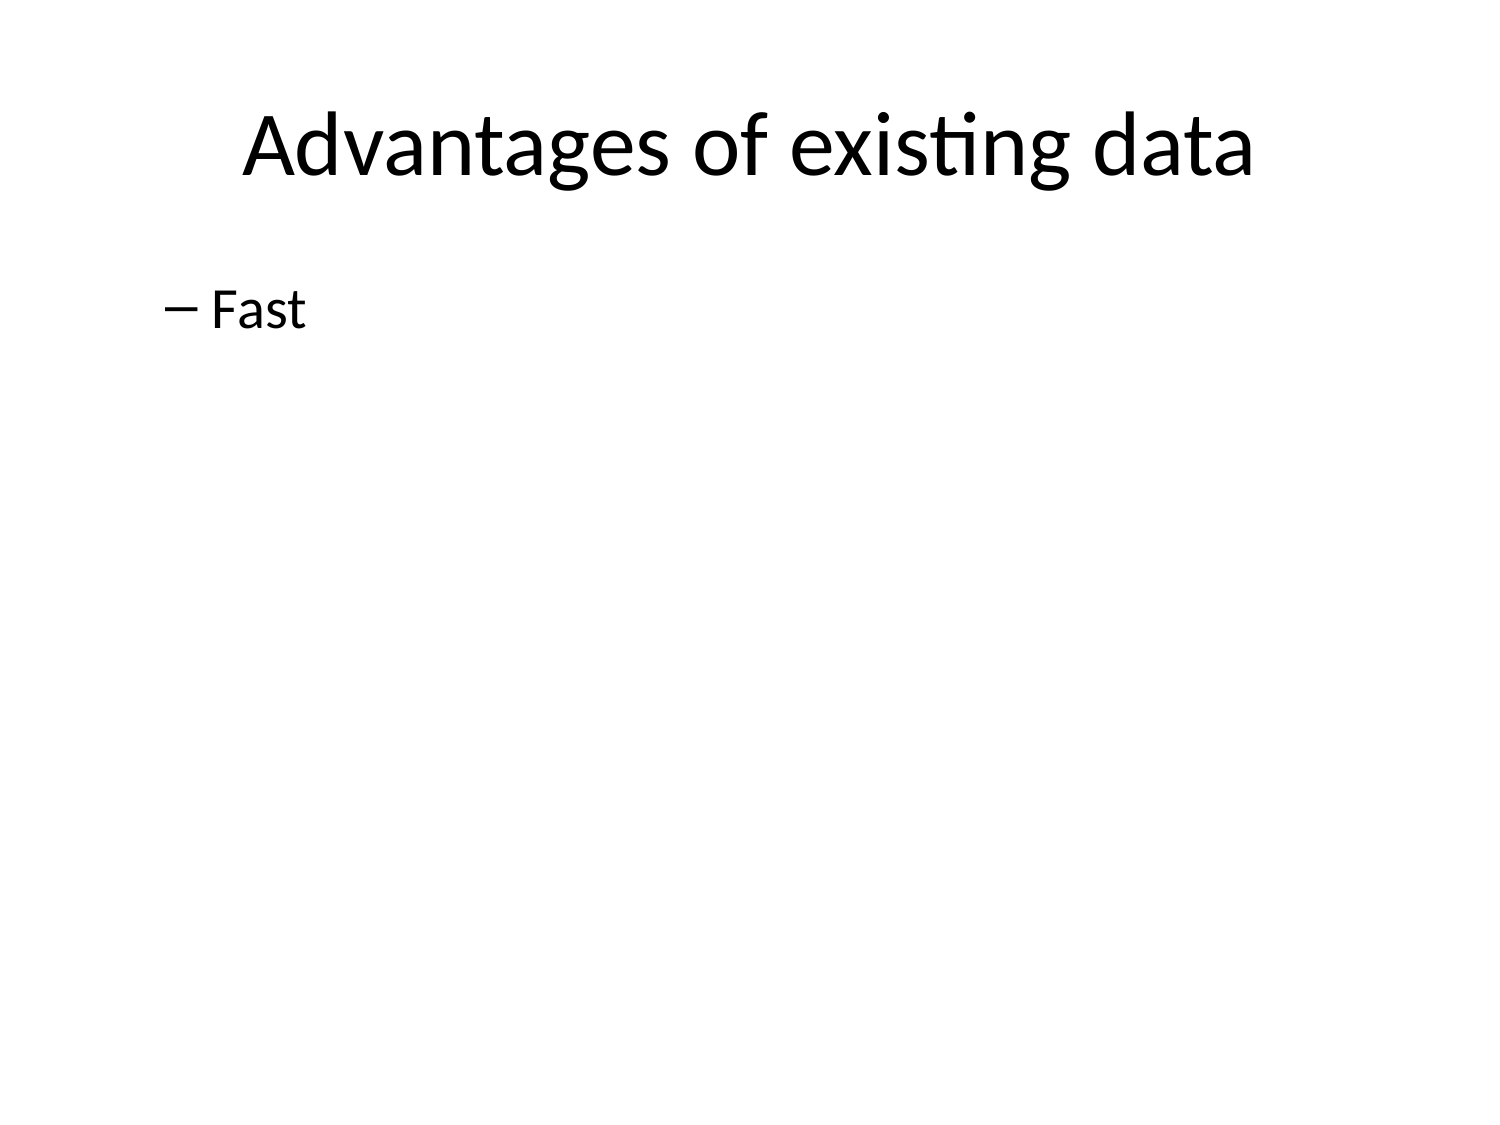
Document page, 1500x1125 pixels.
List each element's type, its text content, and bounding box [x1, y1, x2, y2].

list Fast [75, 262, 1425, 1005]
title Advantages of existing data [75, 45, 1425, 233]
